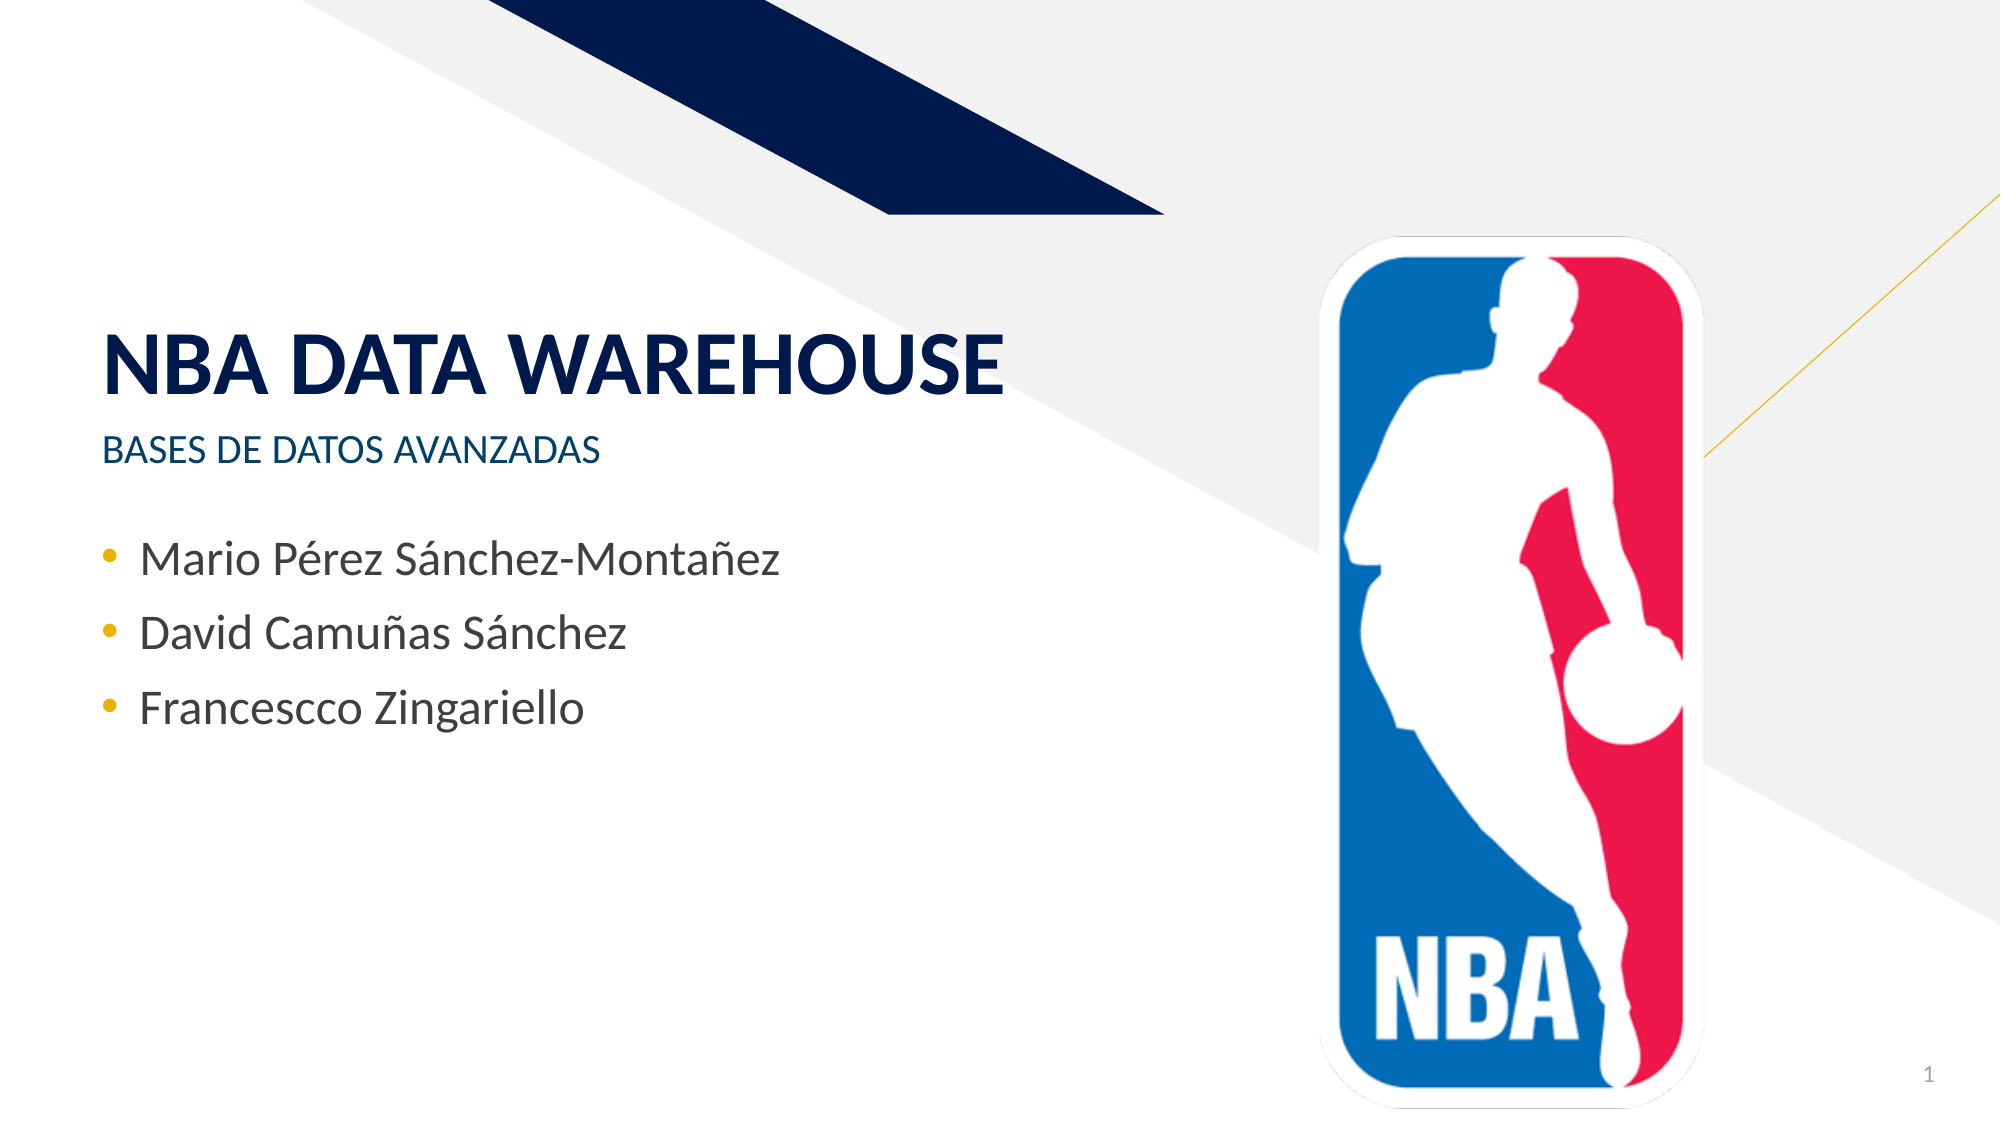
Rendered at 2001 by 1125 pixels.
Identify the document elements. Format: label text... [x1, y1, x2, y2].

title NBA DATA WAREHOUSE [87, 214, 1292, 415]
slide_number 1 [1828, 1042, 1950, 1103]
text_box BASES DE DATOS AVANZADAS [87, 420, 1292, 521]
picture [1319, 214, 1714, 1125]
list Mario Pérez Sánchez-Montañez David Camuñas Sánchez Francescco Zingariello [87, 524, 898, 1010]
